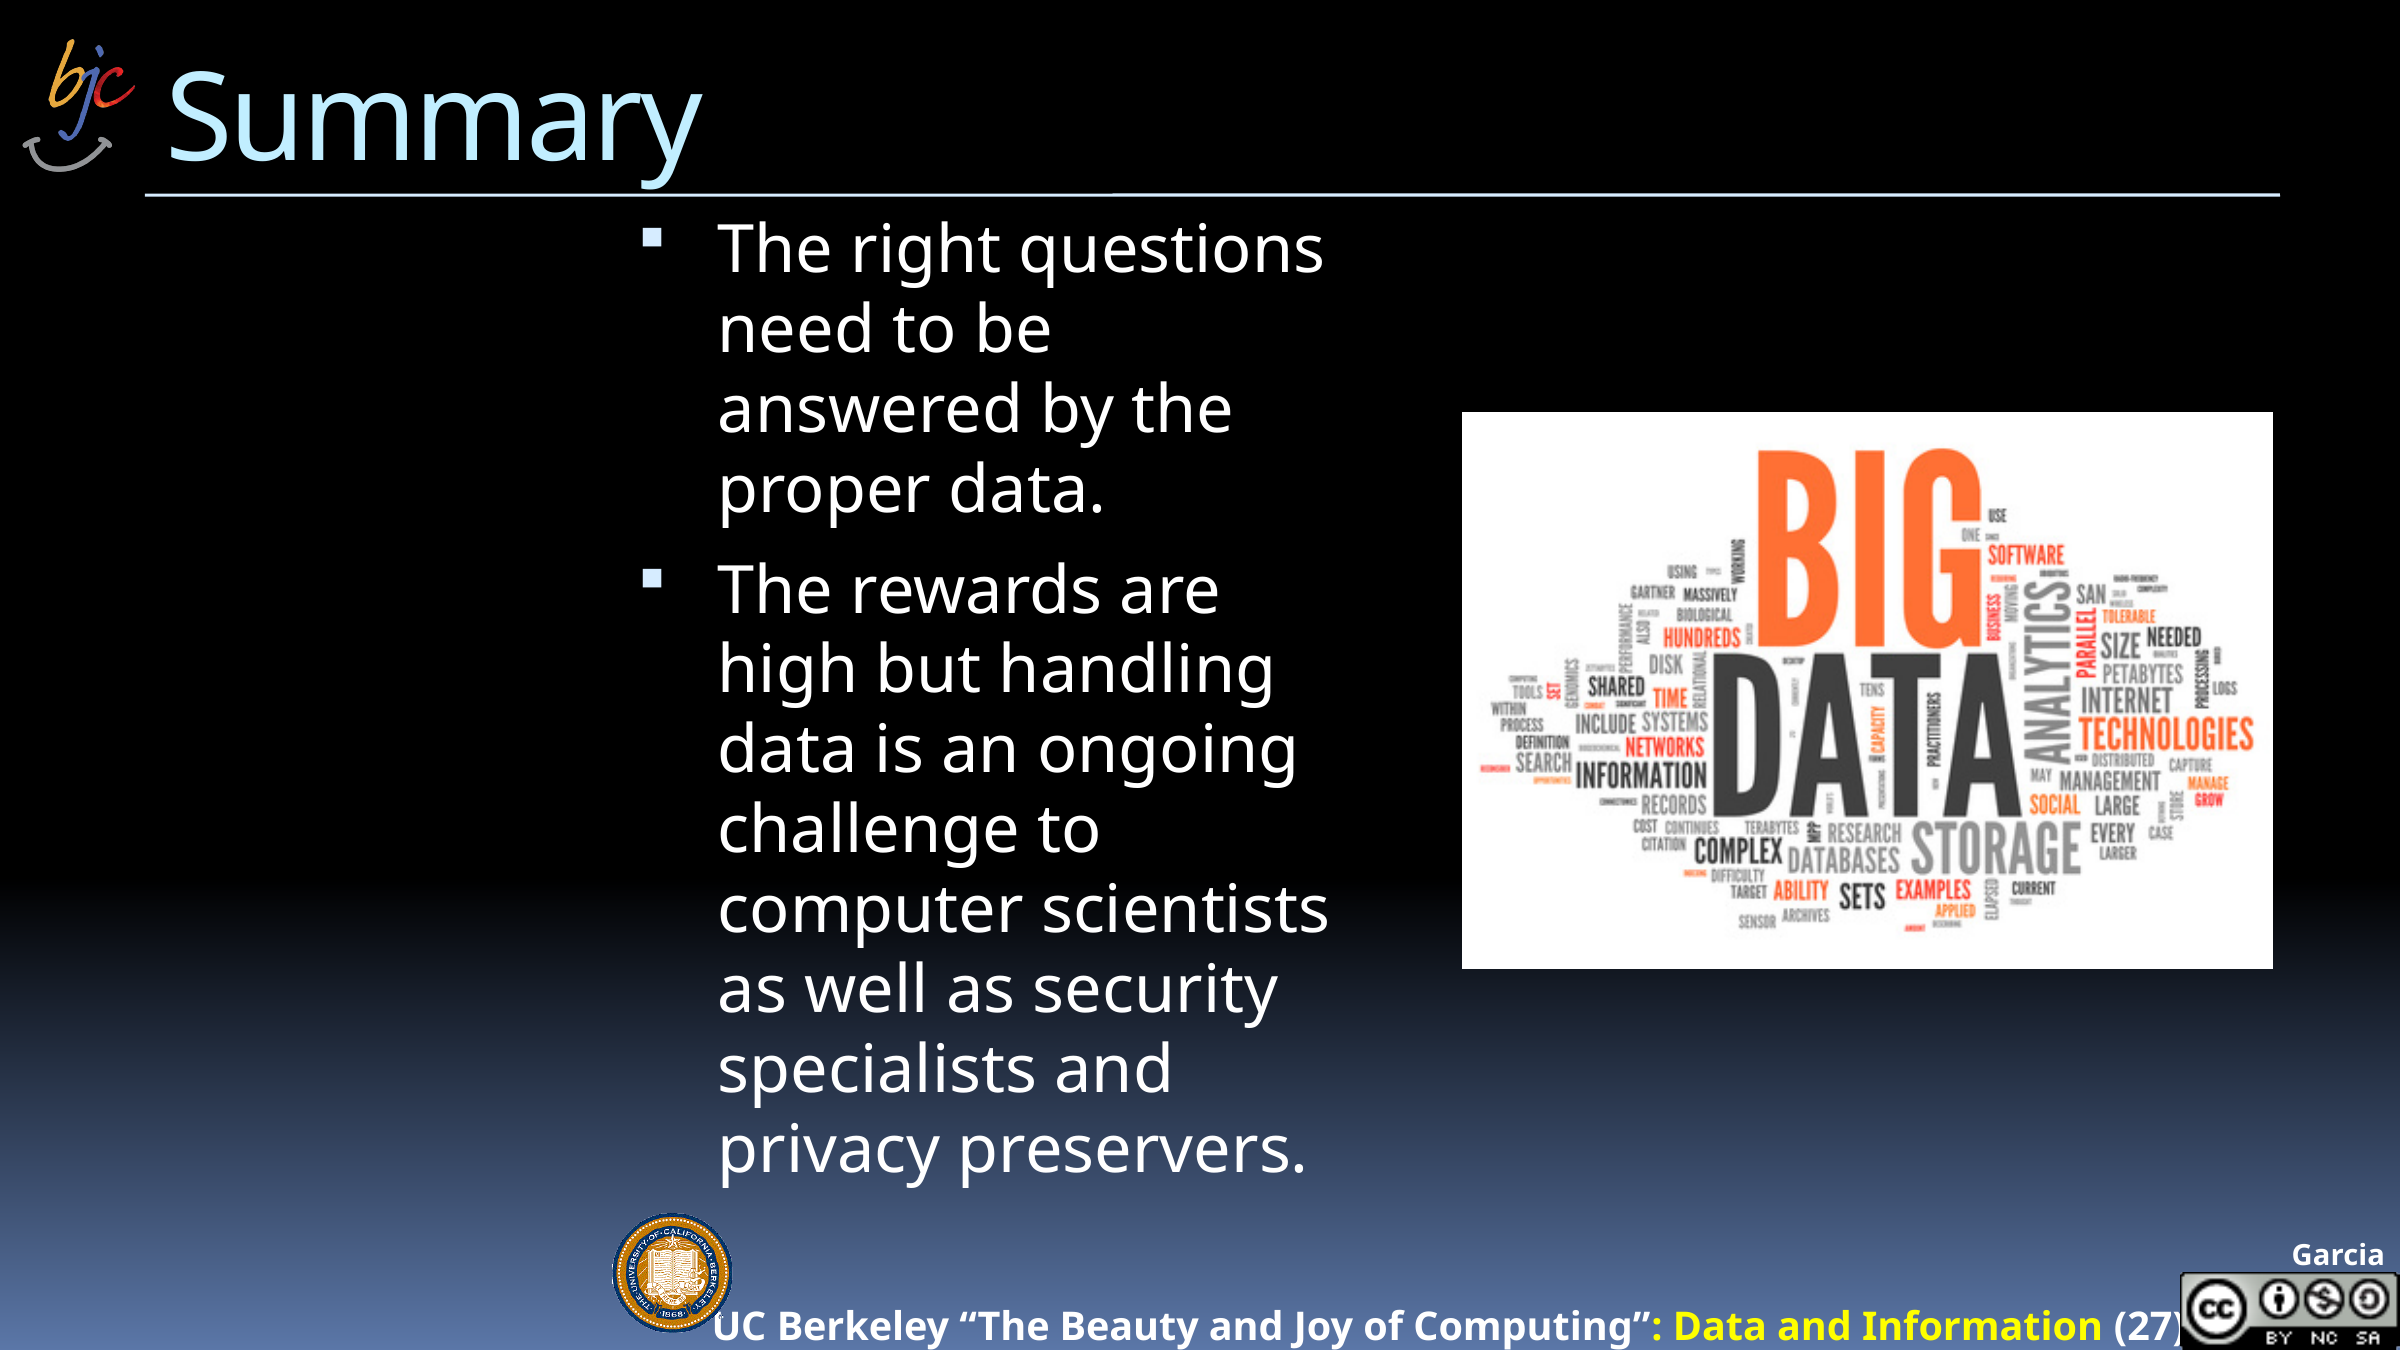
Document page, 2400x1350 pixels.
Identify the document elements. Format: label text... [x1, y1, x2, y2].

picture [2180, 1272, 2400, 1350]
picture [1461, 412, 2273, 970]
list The right questions need to be answered by the proper data. The rewards are high but handling data is an ongoing challenge to computer scientists as well as security specialists and privacy preservers. [599, 194, 1376, 1240]
title Summary [143, 26, 2287, 177]
picture [20, 35, 137, 175]
picture [612, 1240, 733, 1333]
